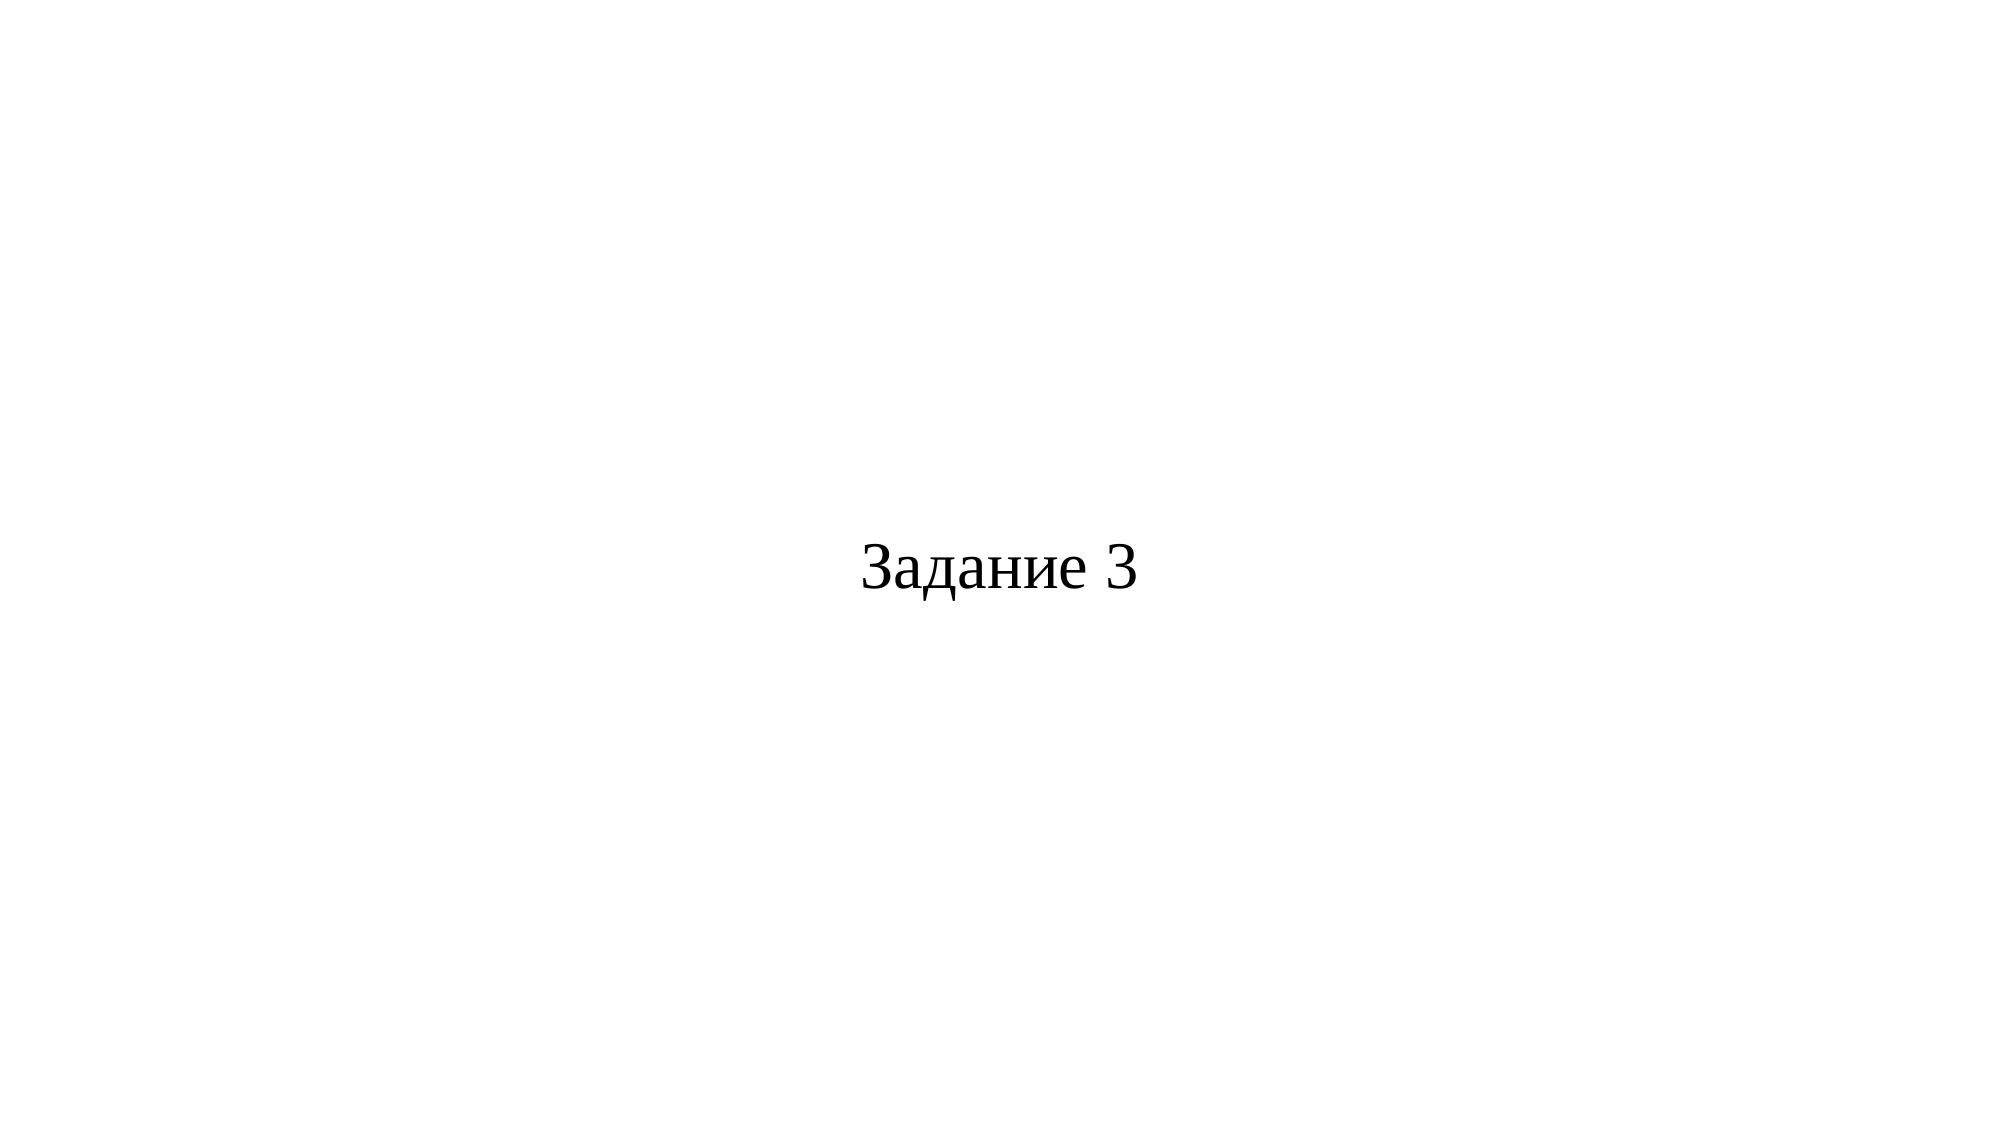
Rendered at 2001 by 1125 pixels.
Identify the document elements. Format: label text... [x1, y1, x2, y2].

text_box Задание 3 [845, 514, 1155, 610]
